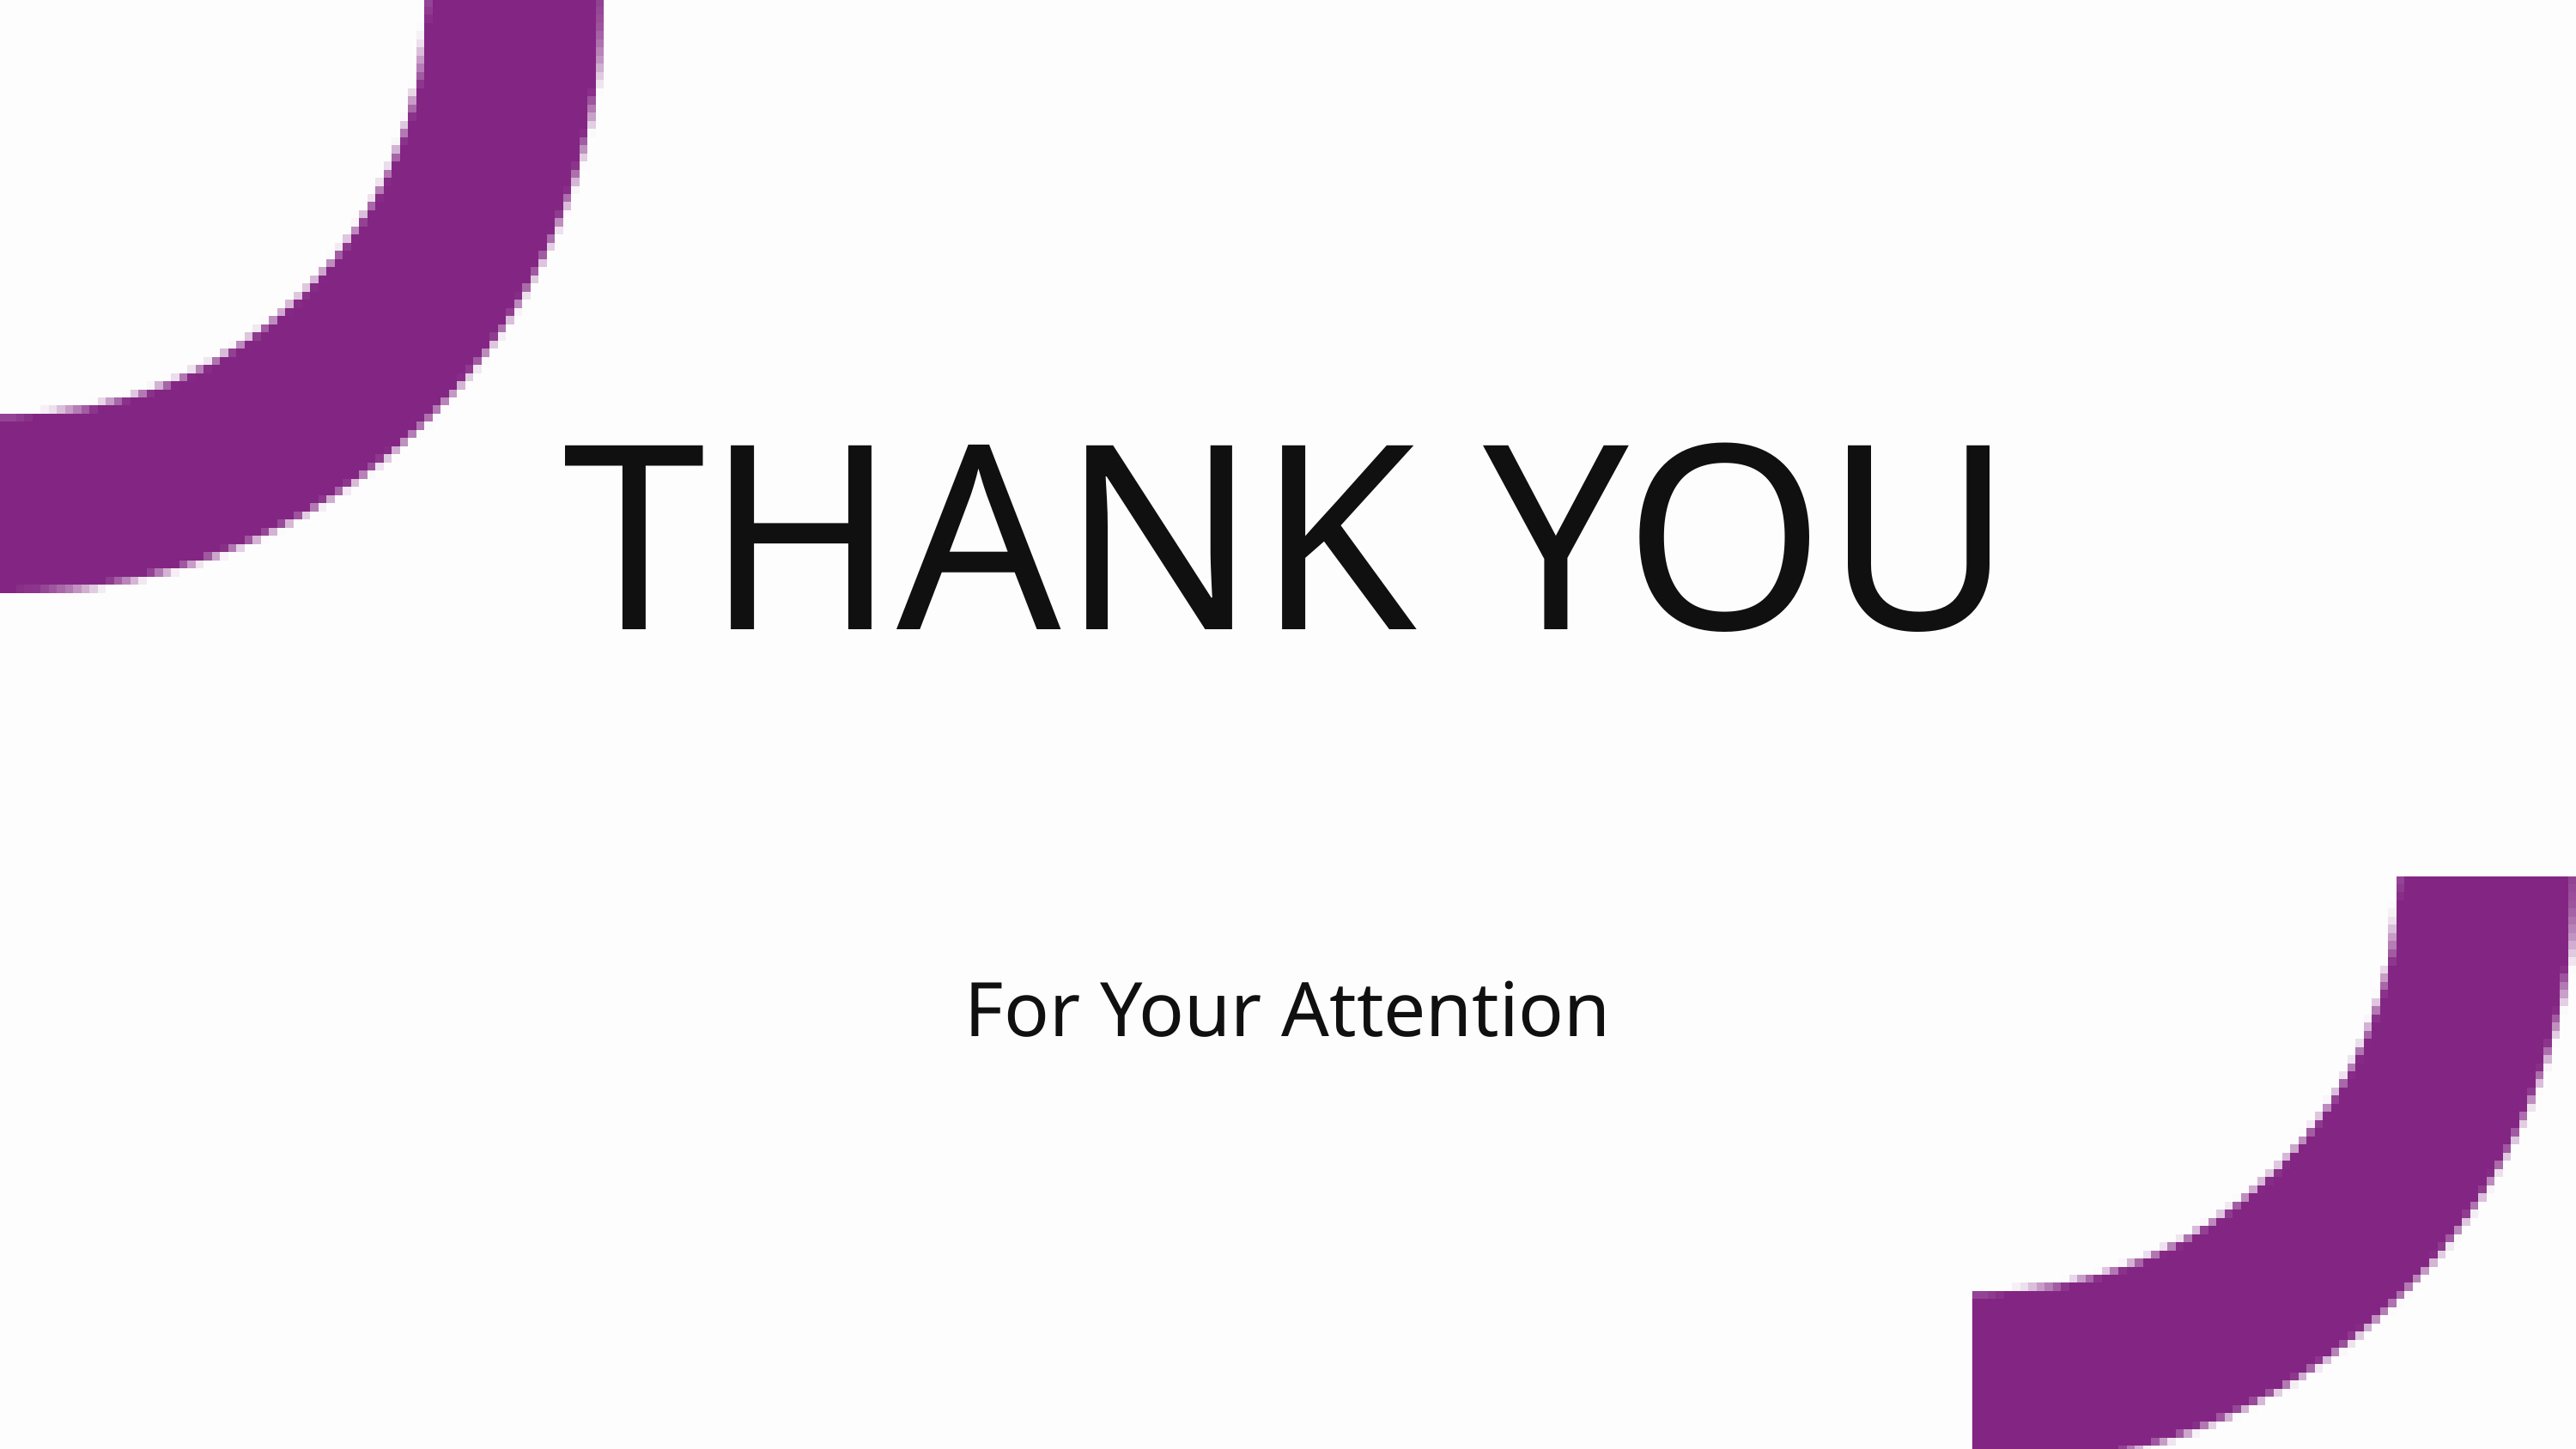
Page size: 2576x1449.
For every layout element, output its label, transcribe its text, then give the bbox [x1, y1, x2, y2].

text_box [0, 0, 605, 593]
text_box For Your Attention [586, 946, 1971, 1052]
text_box THANK YOU [509, 485, 2067, 682]
text_box [1971, 876, 2576, 1449]
